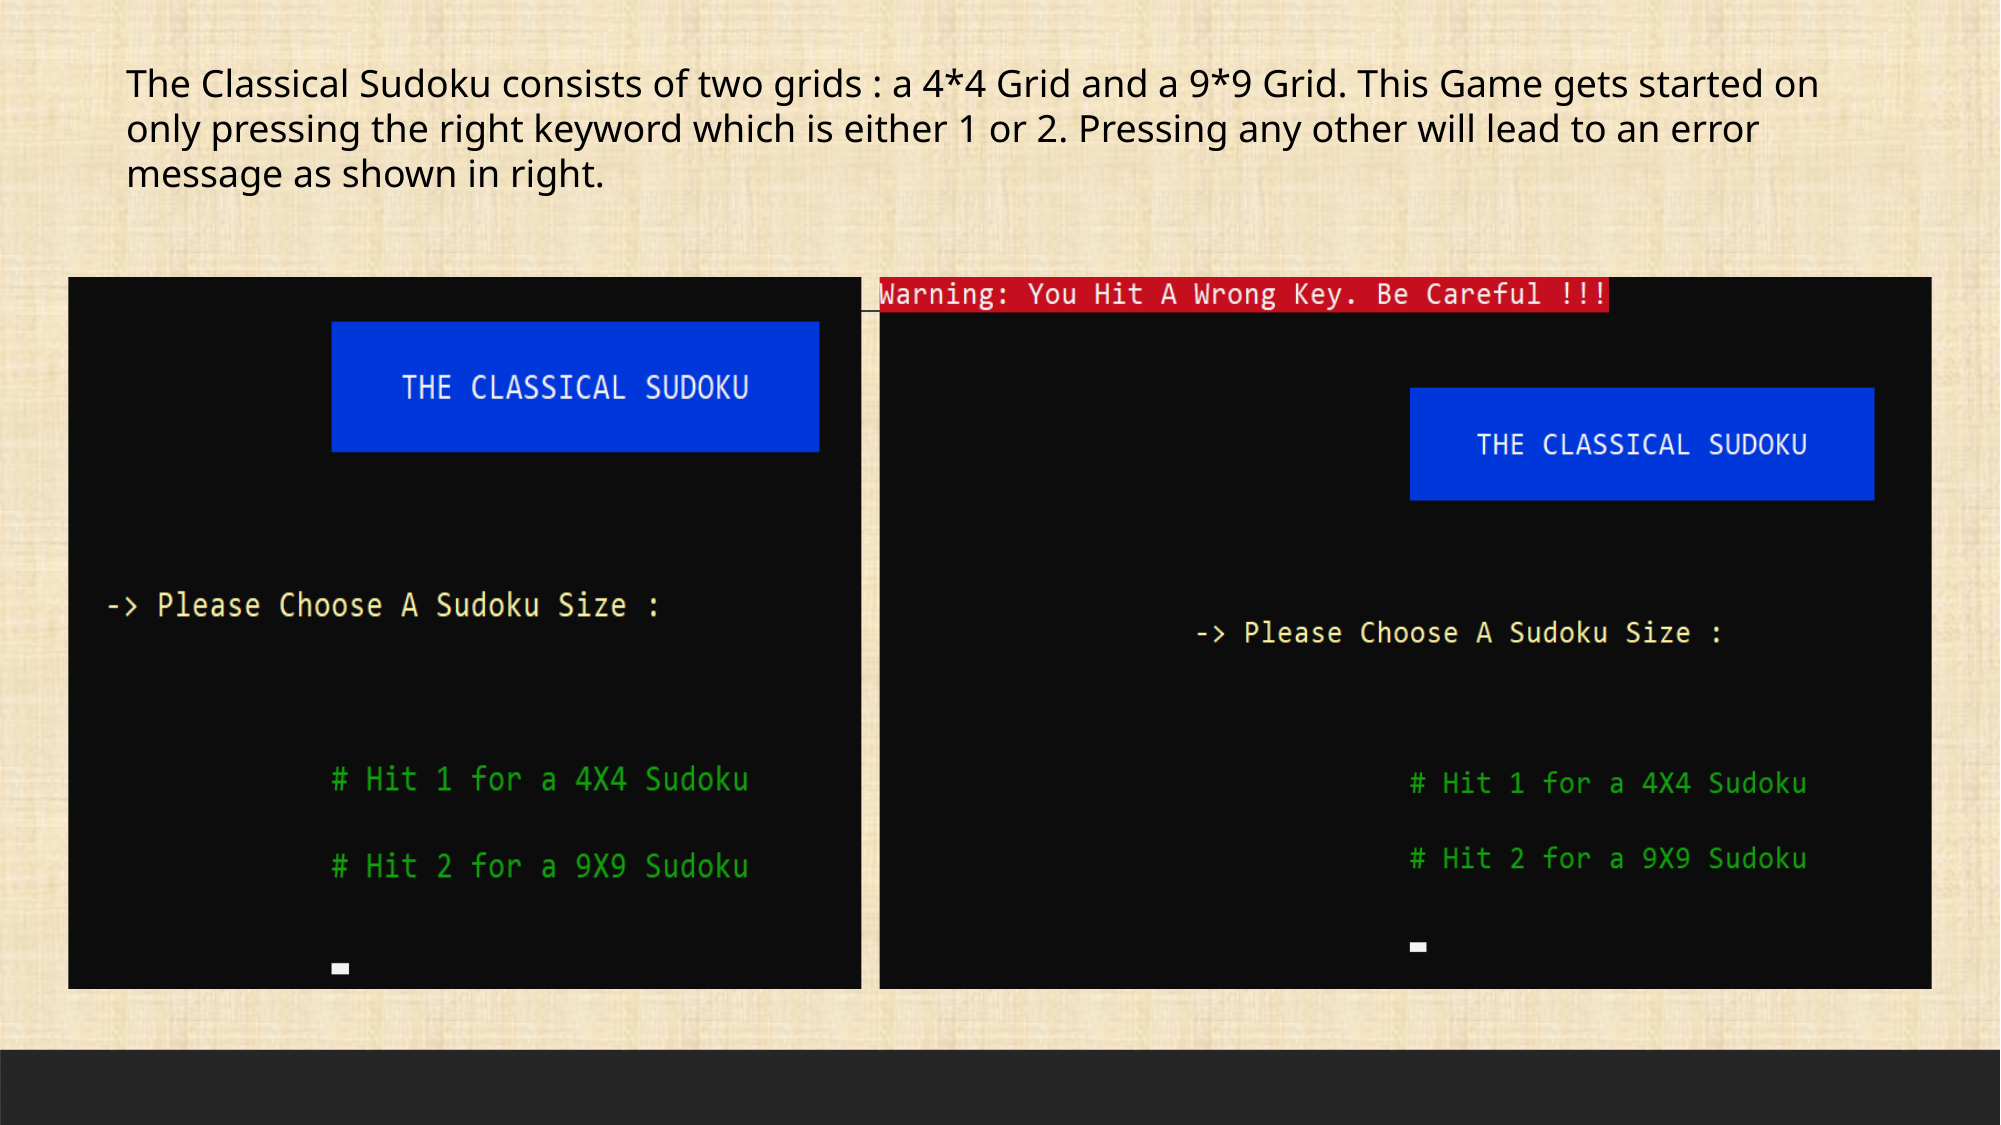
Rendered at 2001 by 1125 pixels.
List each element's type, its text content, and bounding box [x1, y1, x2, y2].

picture [67, 276, 862, 990]
picture [878, 276, 1932, 990]
text_box The Classical Sudoku consists of two grids : a 4*4 Grid and a 9*9 Grid. This Game gets started on only pressing the right keyword which is either 1 or 2. Pressing any other will lead to an error message as shown in right. [111, 52, 1866, 202]
